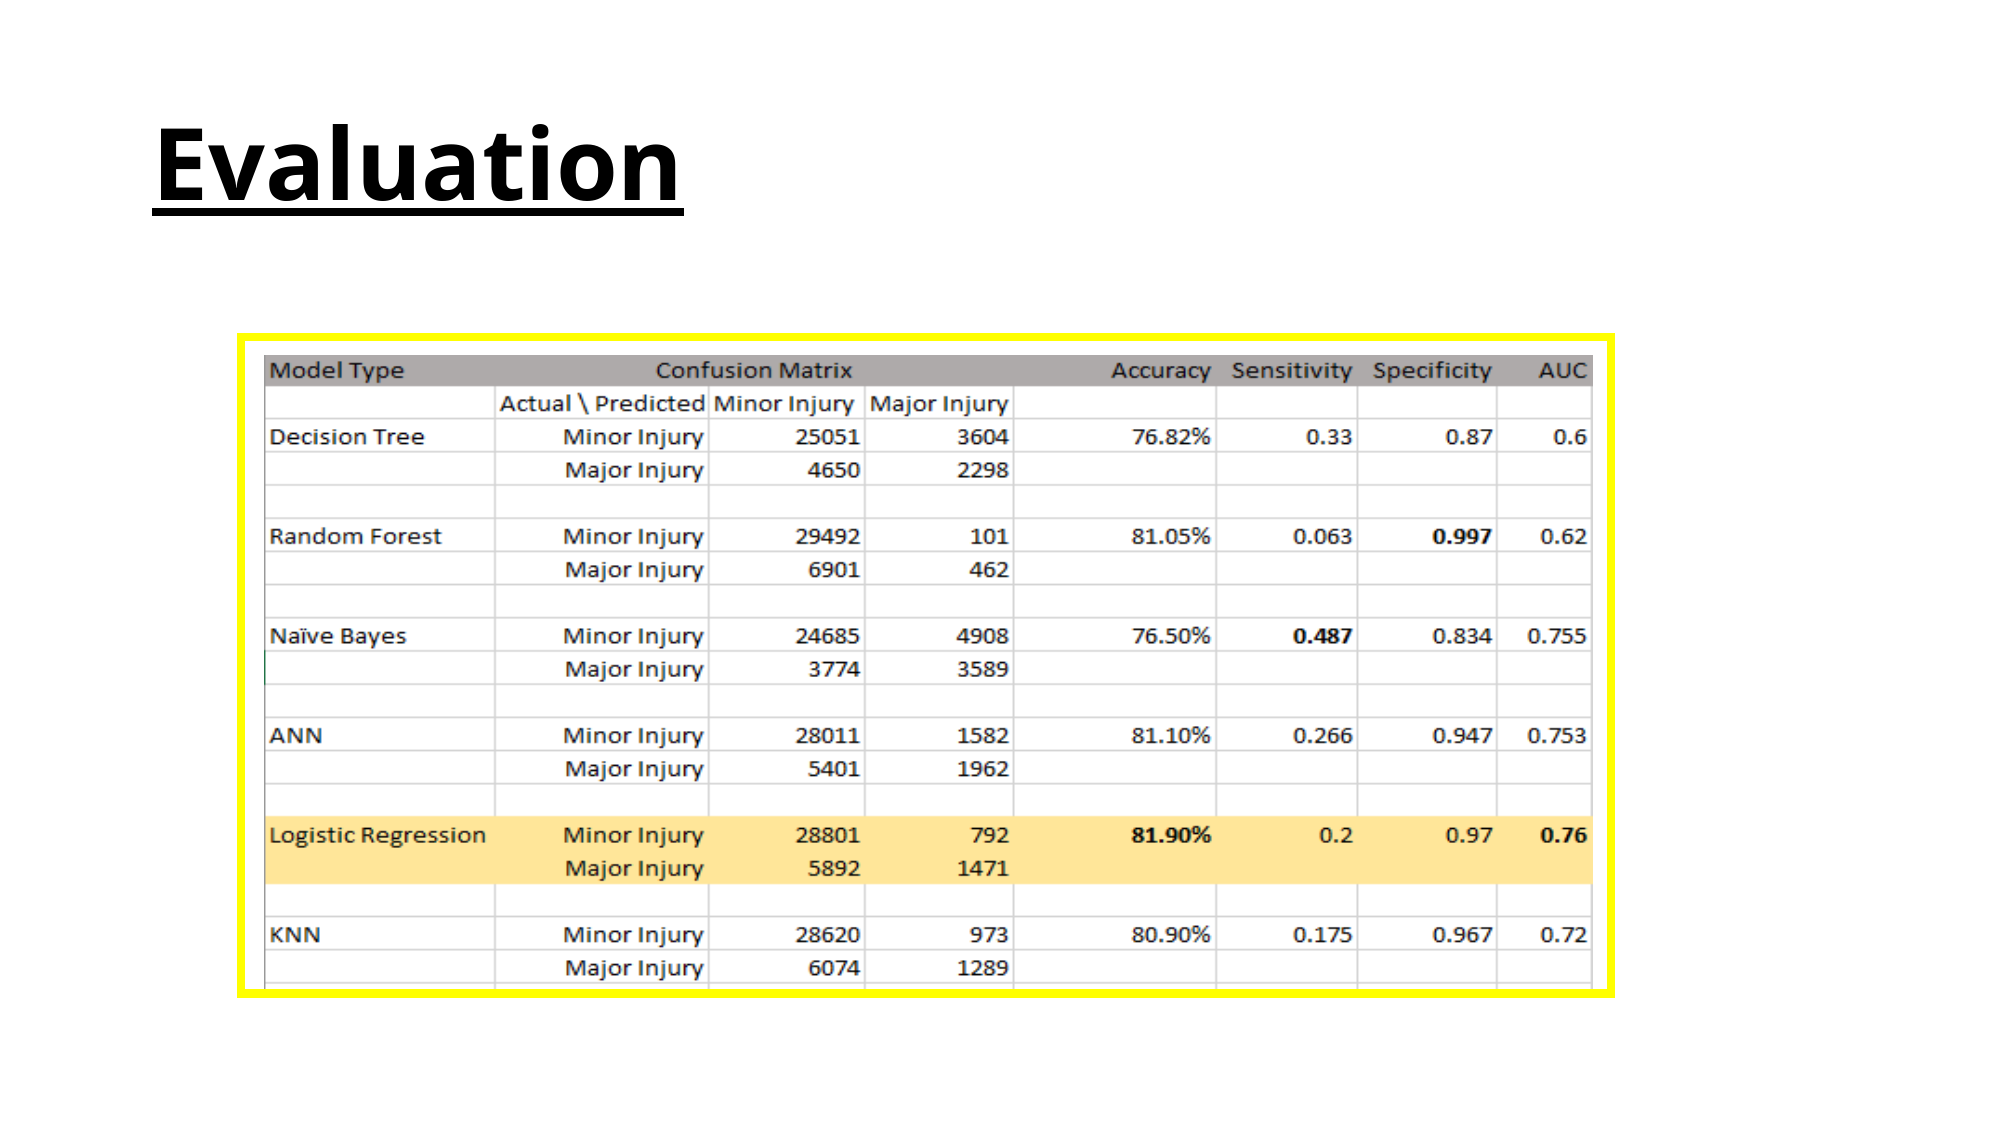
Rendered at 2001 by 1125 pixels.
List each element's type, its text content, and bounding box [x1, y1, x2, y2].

title Evaluation [137, 59, 1863, 278]
table_header [245, 341, 1607, 989]
picture [264, 355, 1593, 989]
